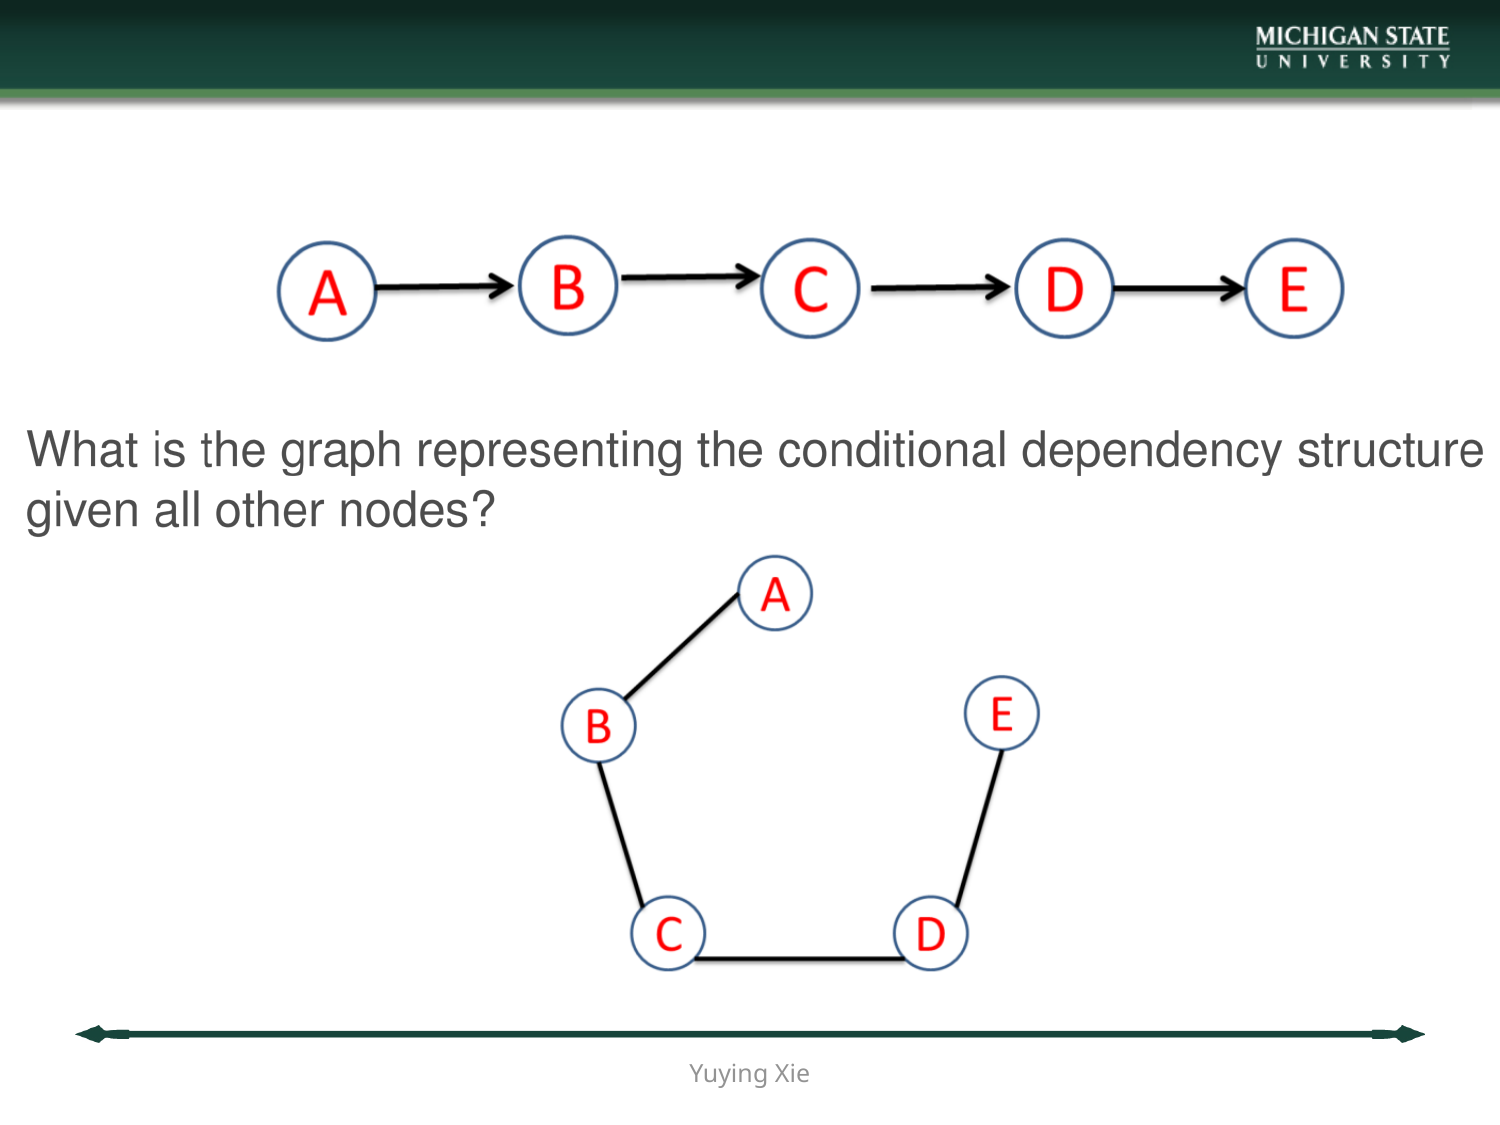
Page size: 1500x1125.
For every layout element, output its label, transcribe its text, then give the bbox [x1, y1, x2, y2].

picture [0, 188, 1500, 999]
footer Yuying Xie [512, 1042, 988, 1103]
picture [0, 0, 1500, 110]
picture [75, 1025, 1425, 1043]
